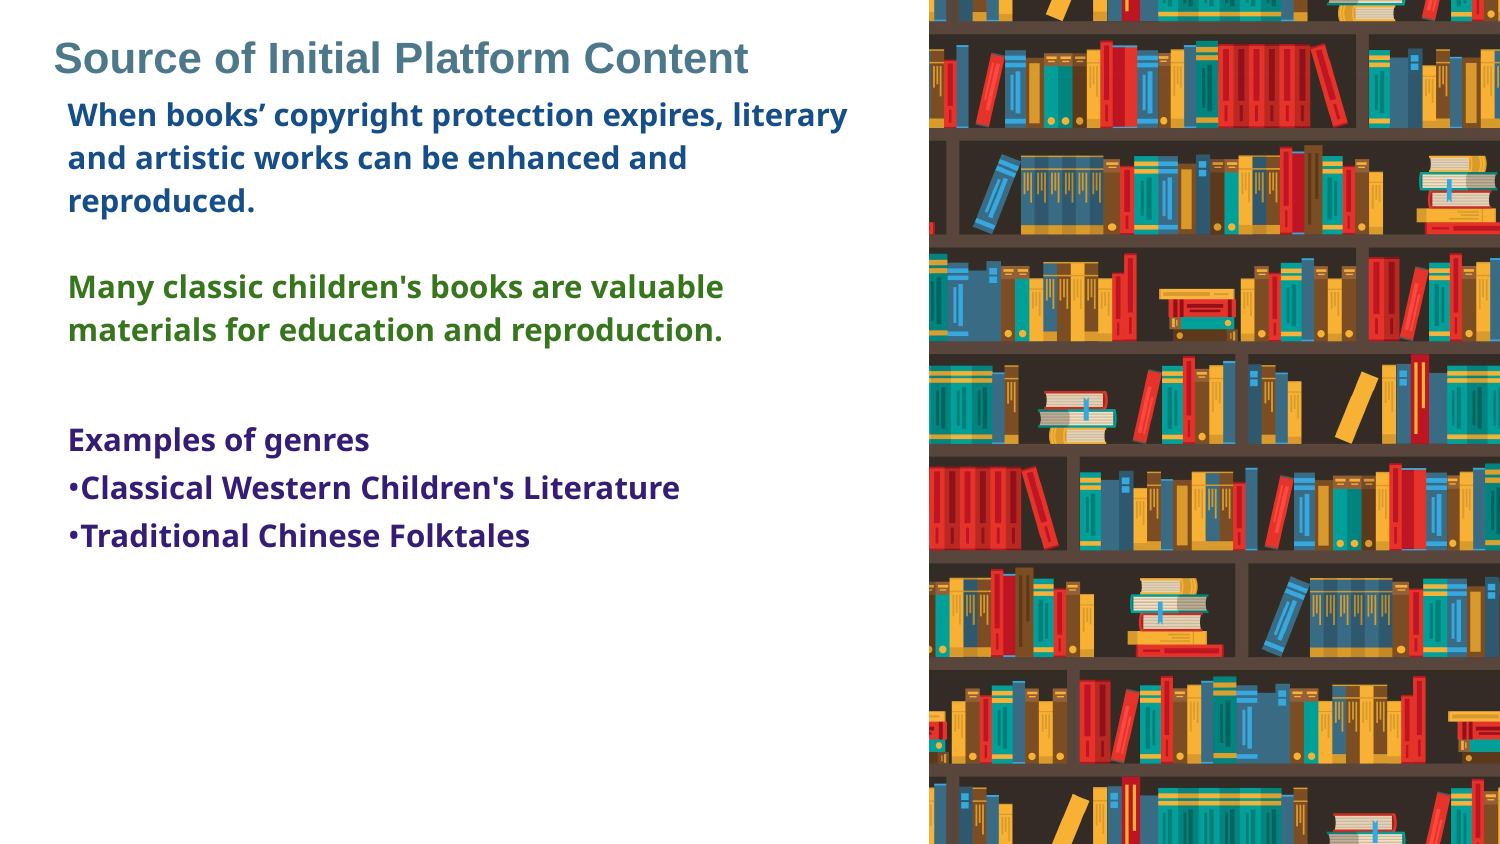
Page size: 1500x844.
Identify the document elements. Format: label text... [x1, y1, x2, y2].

picture [929, 0, 1500, 844]
text_box Examples of genres •Classical Western Children's Literature •Traditional Chinese Folktales [52, 355, 846, 670]
text_box Source of Initial Platform Content [38, 6, 924, 97]
text_box When books’ copyright protection expires, literary and artistic works can be enhanced and reproduced. Many classic children's books are valuable materials for education and reproduction. [52, 97, 880, 376]
